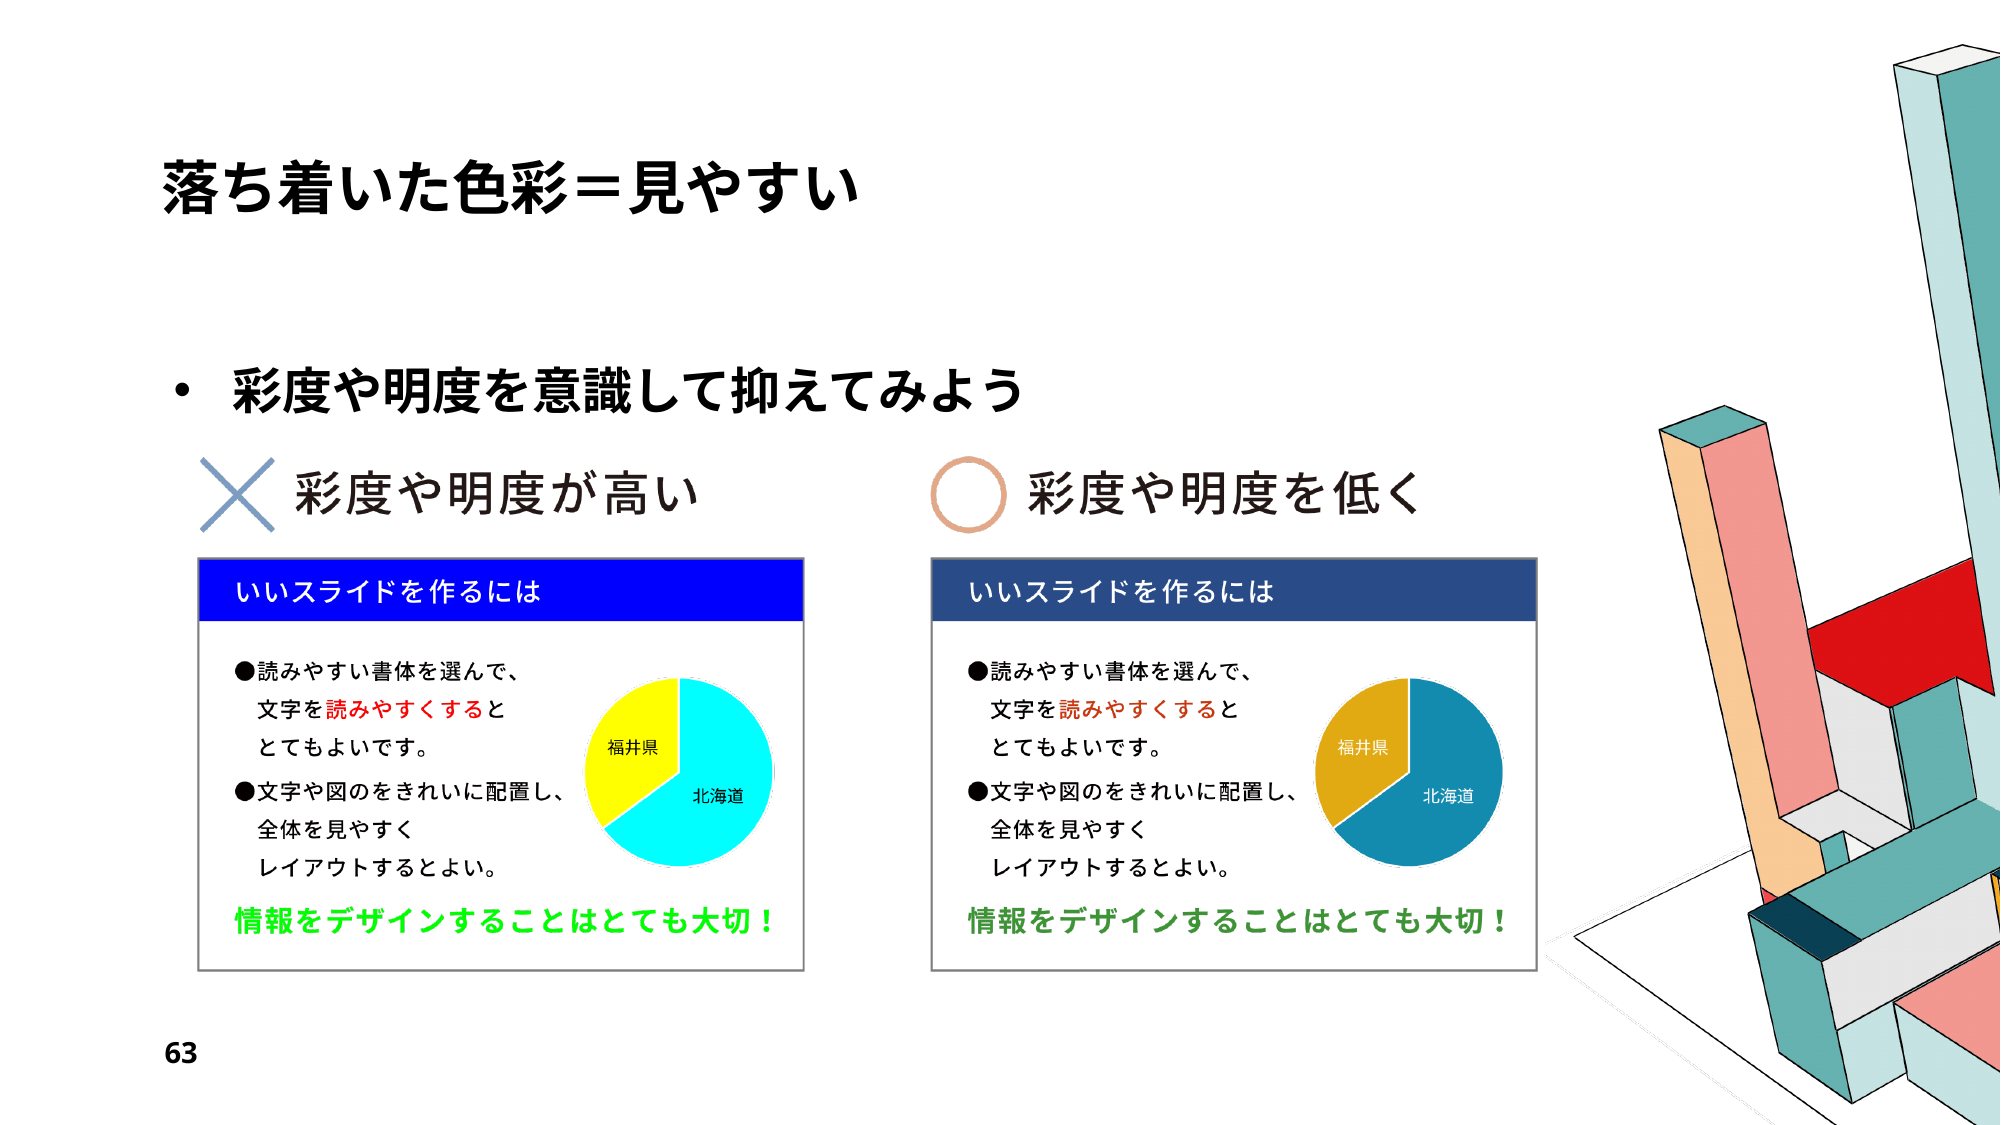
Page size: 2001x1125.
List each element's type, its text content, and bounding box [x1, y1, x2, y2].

slide_number 63 [149, 1050, 588, 1085]
list 彩度や明度を意識して抑えてみよう [142, 339, 1508, 393]
picture [131, 43, 2000, 1125]
title 落ち着いた色彩＝見やすい [146, 11, 1508, 230]
